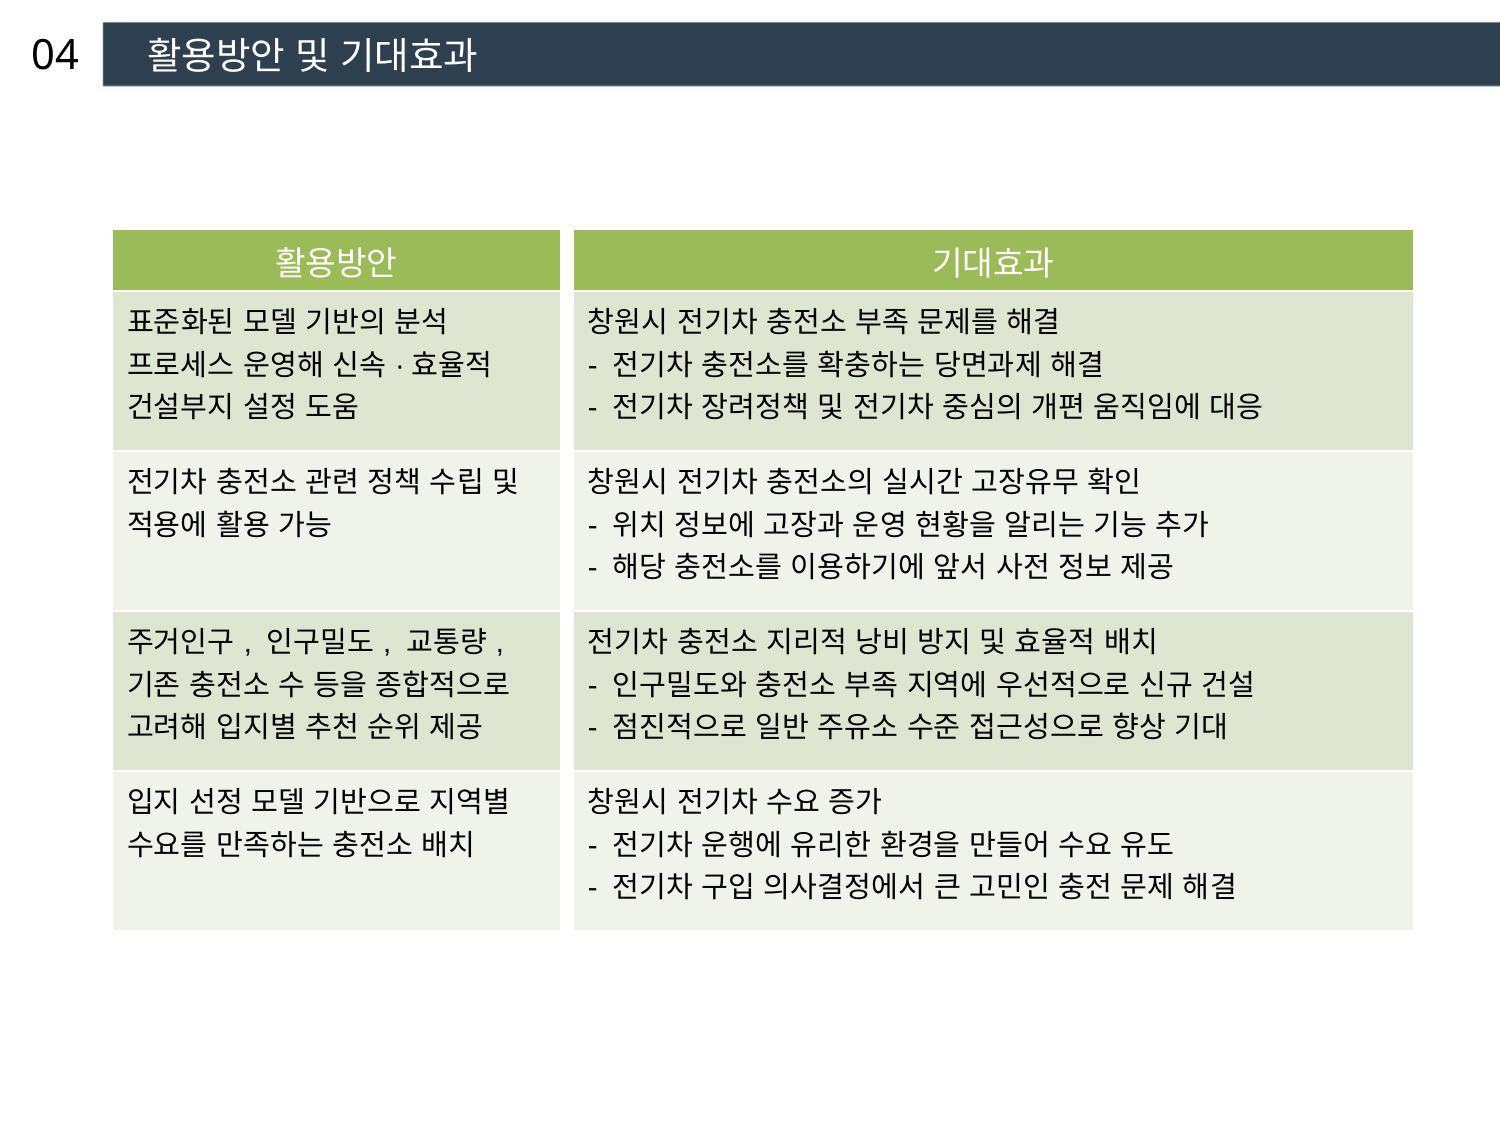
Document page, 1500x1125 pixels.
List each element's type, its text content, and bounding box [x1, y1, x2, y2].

table_cell 표준화된 모델 기반의 분석 프로세스 운영해 신속·효율적 건설부지 설정 도움 [113, 292, 560, 450]
table_cell 주거인구, 인구밀도, 교통량, 기존 충전소 수 등을 종합적으로 고려해 입지별 추천 순위 제공 [113, 612, 560, 770]
table_cell 창원시 전기차 충전소 부족 문제를 해결 - 전기차 충전소를 확충하는 당면과제 해결 - 전기차 장려정책 및 전기차 중심의 개편 움직임에 대응 [574, 292, 1413, 450]
text_box 04 활용방안 및 기대효과 [31, 36, 514, 78]
table_cell 전기차 충전소 관련 정책 수립 및 적용에 활용 가능 [113, 452, 560, 610]
table_header 기대효과 [574, 230, 1413, 290]
table_header 활용방안 [113, 230, 560, 290]
table_cell 전기차 충전소 지리적 낭비 방지 및 효율적 배치 - 인구밀도와 충전소 부족 지역에 우선적으로 신규 건설 - 점진적으로 일반 주유소 수준 접근성으로 향상 기대 [574, 612, 1413, 770]
table_cell 창원시 전기차 충전소의 실시간 고장유무 확인 - 위치 정보에 고장과 운영 현황을 알리는 기능 추가 - 해당 충전소를 이용하기에 앞서 사전 정보 제공 [574, 452, 1413, 610]
table_cell 입지 선정 모델 기반으로 지역별 수요를 만족하는 충전소 배치 [113, 772, 560, 930]
table_cell 창원시 전기차 수요 증가 - 전기차 운행에 유리한 환경을 만들어 수요 유도 - 전기차 구입 의사결정에서 큰 고민인 충전 문제 해결 [574, 772, 1413, 930]
text_box [0, 0, 1500, 1125]
